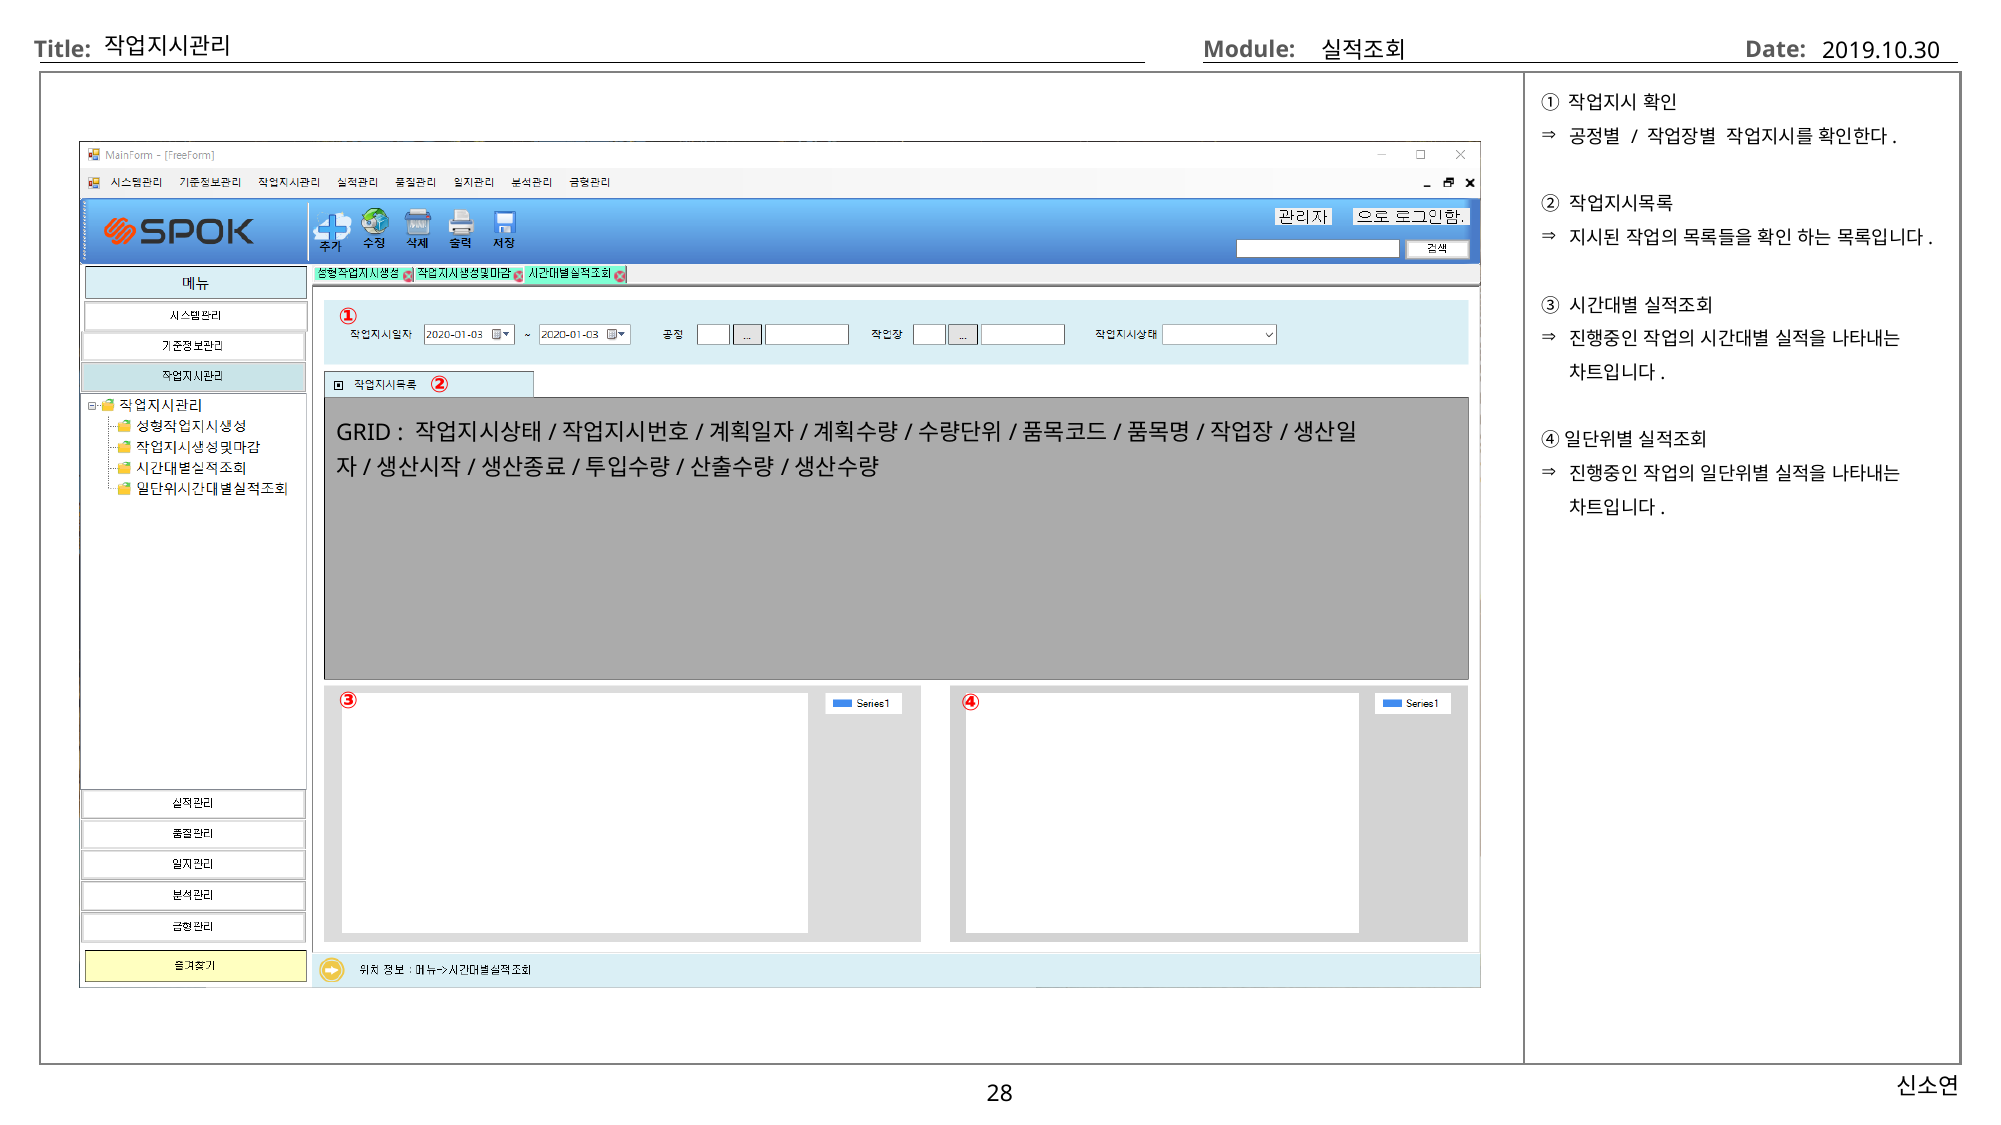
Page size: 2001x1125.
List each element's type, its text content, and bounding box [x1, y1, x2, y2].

title 작업지시관리 [104, 29, 1123, 66]
text_box ① 작업지시 확인 공정별 / 작업장별 작업지시를 확인한다. ② 작업지시목록 지시된 작업의 목록들을 확인 하는 목록입니다. ③ 시간대별 실적조회 진행중인 작업의 시간대별 실적을 나타내는 차트입니다. ④일단위별 실적조회 진행중인 작업의 일단위별 실적을 나타내는 차트입니다. [1526, 72, 1960, 526]
picture [79, 141, 1481, 988]
list 실적조회 [1321, 31, 1651, 67]
list 신소연 [1526, 1067, 1960, 1103]
list 2019.10.30 [1822, 31, 1990, 67]
